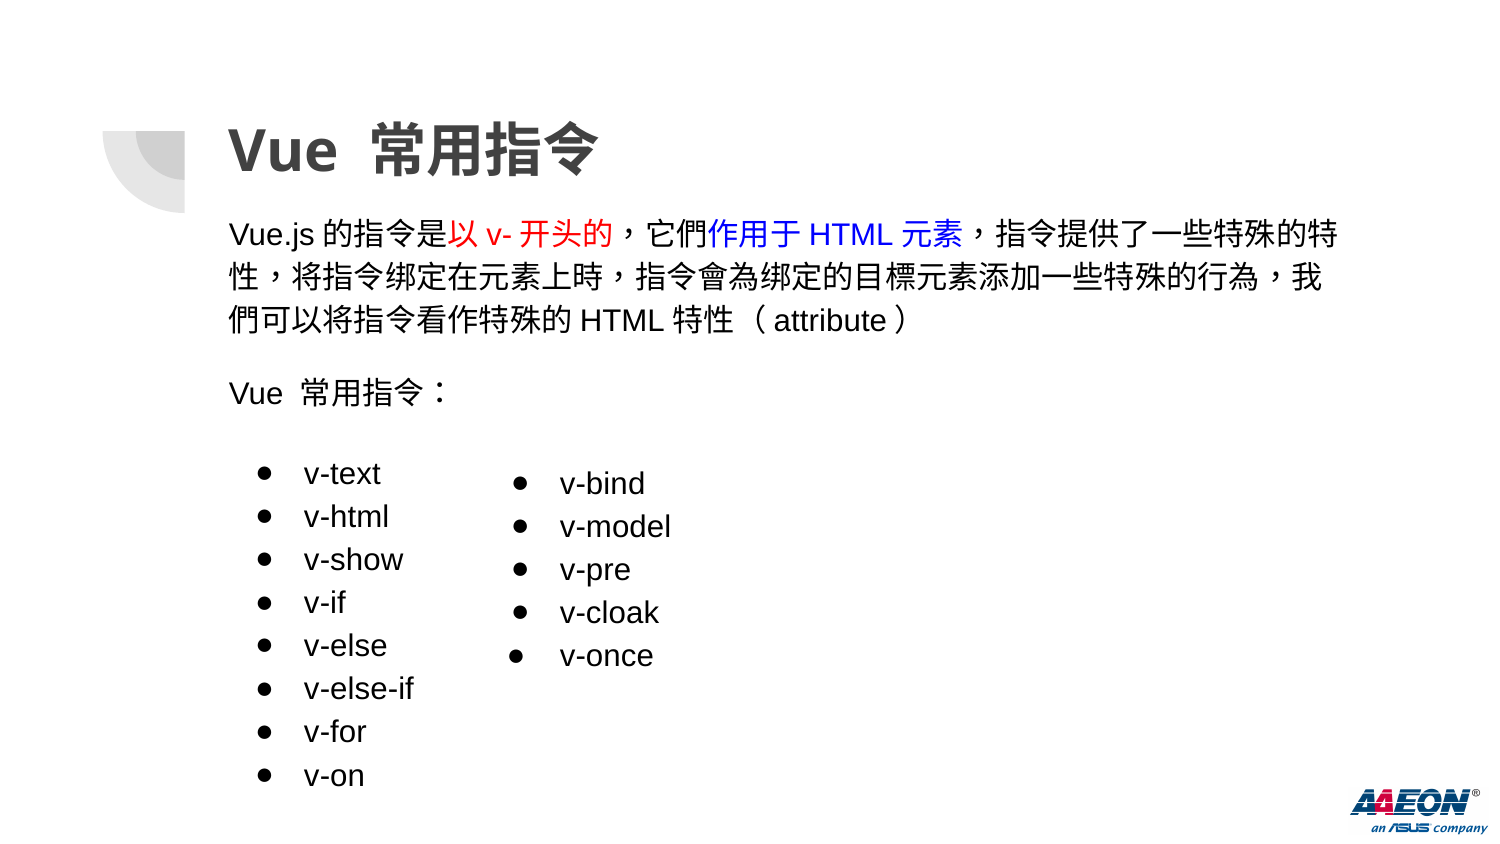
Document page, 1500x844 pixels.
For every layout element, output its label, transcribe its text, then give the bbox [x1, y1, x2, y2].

list Vue.js的指令是以v-开头的，它們作用于HTML元素，指令提供了一些特殊的特性，将指令绑定在元素上時，指令會為绑定的目標元素添加一些特殊的行為，我們可以将指令看作特殊的HTML特性（attribute） Vue 常用指令： v-text v-html v-show v-if v-else v-else-if v-for v-on [213, 193, 1368, 772]
text_box v-bind v-model v-pre v-cloak v-once [469, 442, 1031, 801]
title Vue 常用指令 [213, 98, 1368, 193]
picture [1348, 787, 1489, 836]
